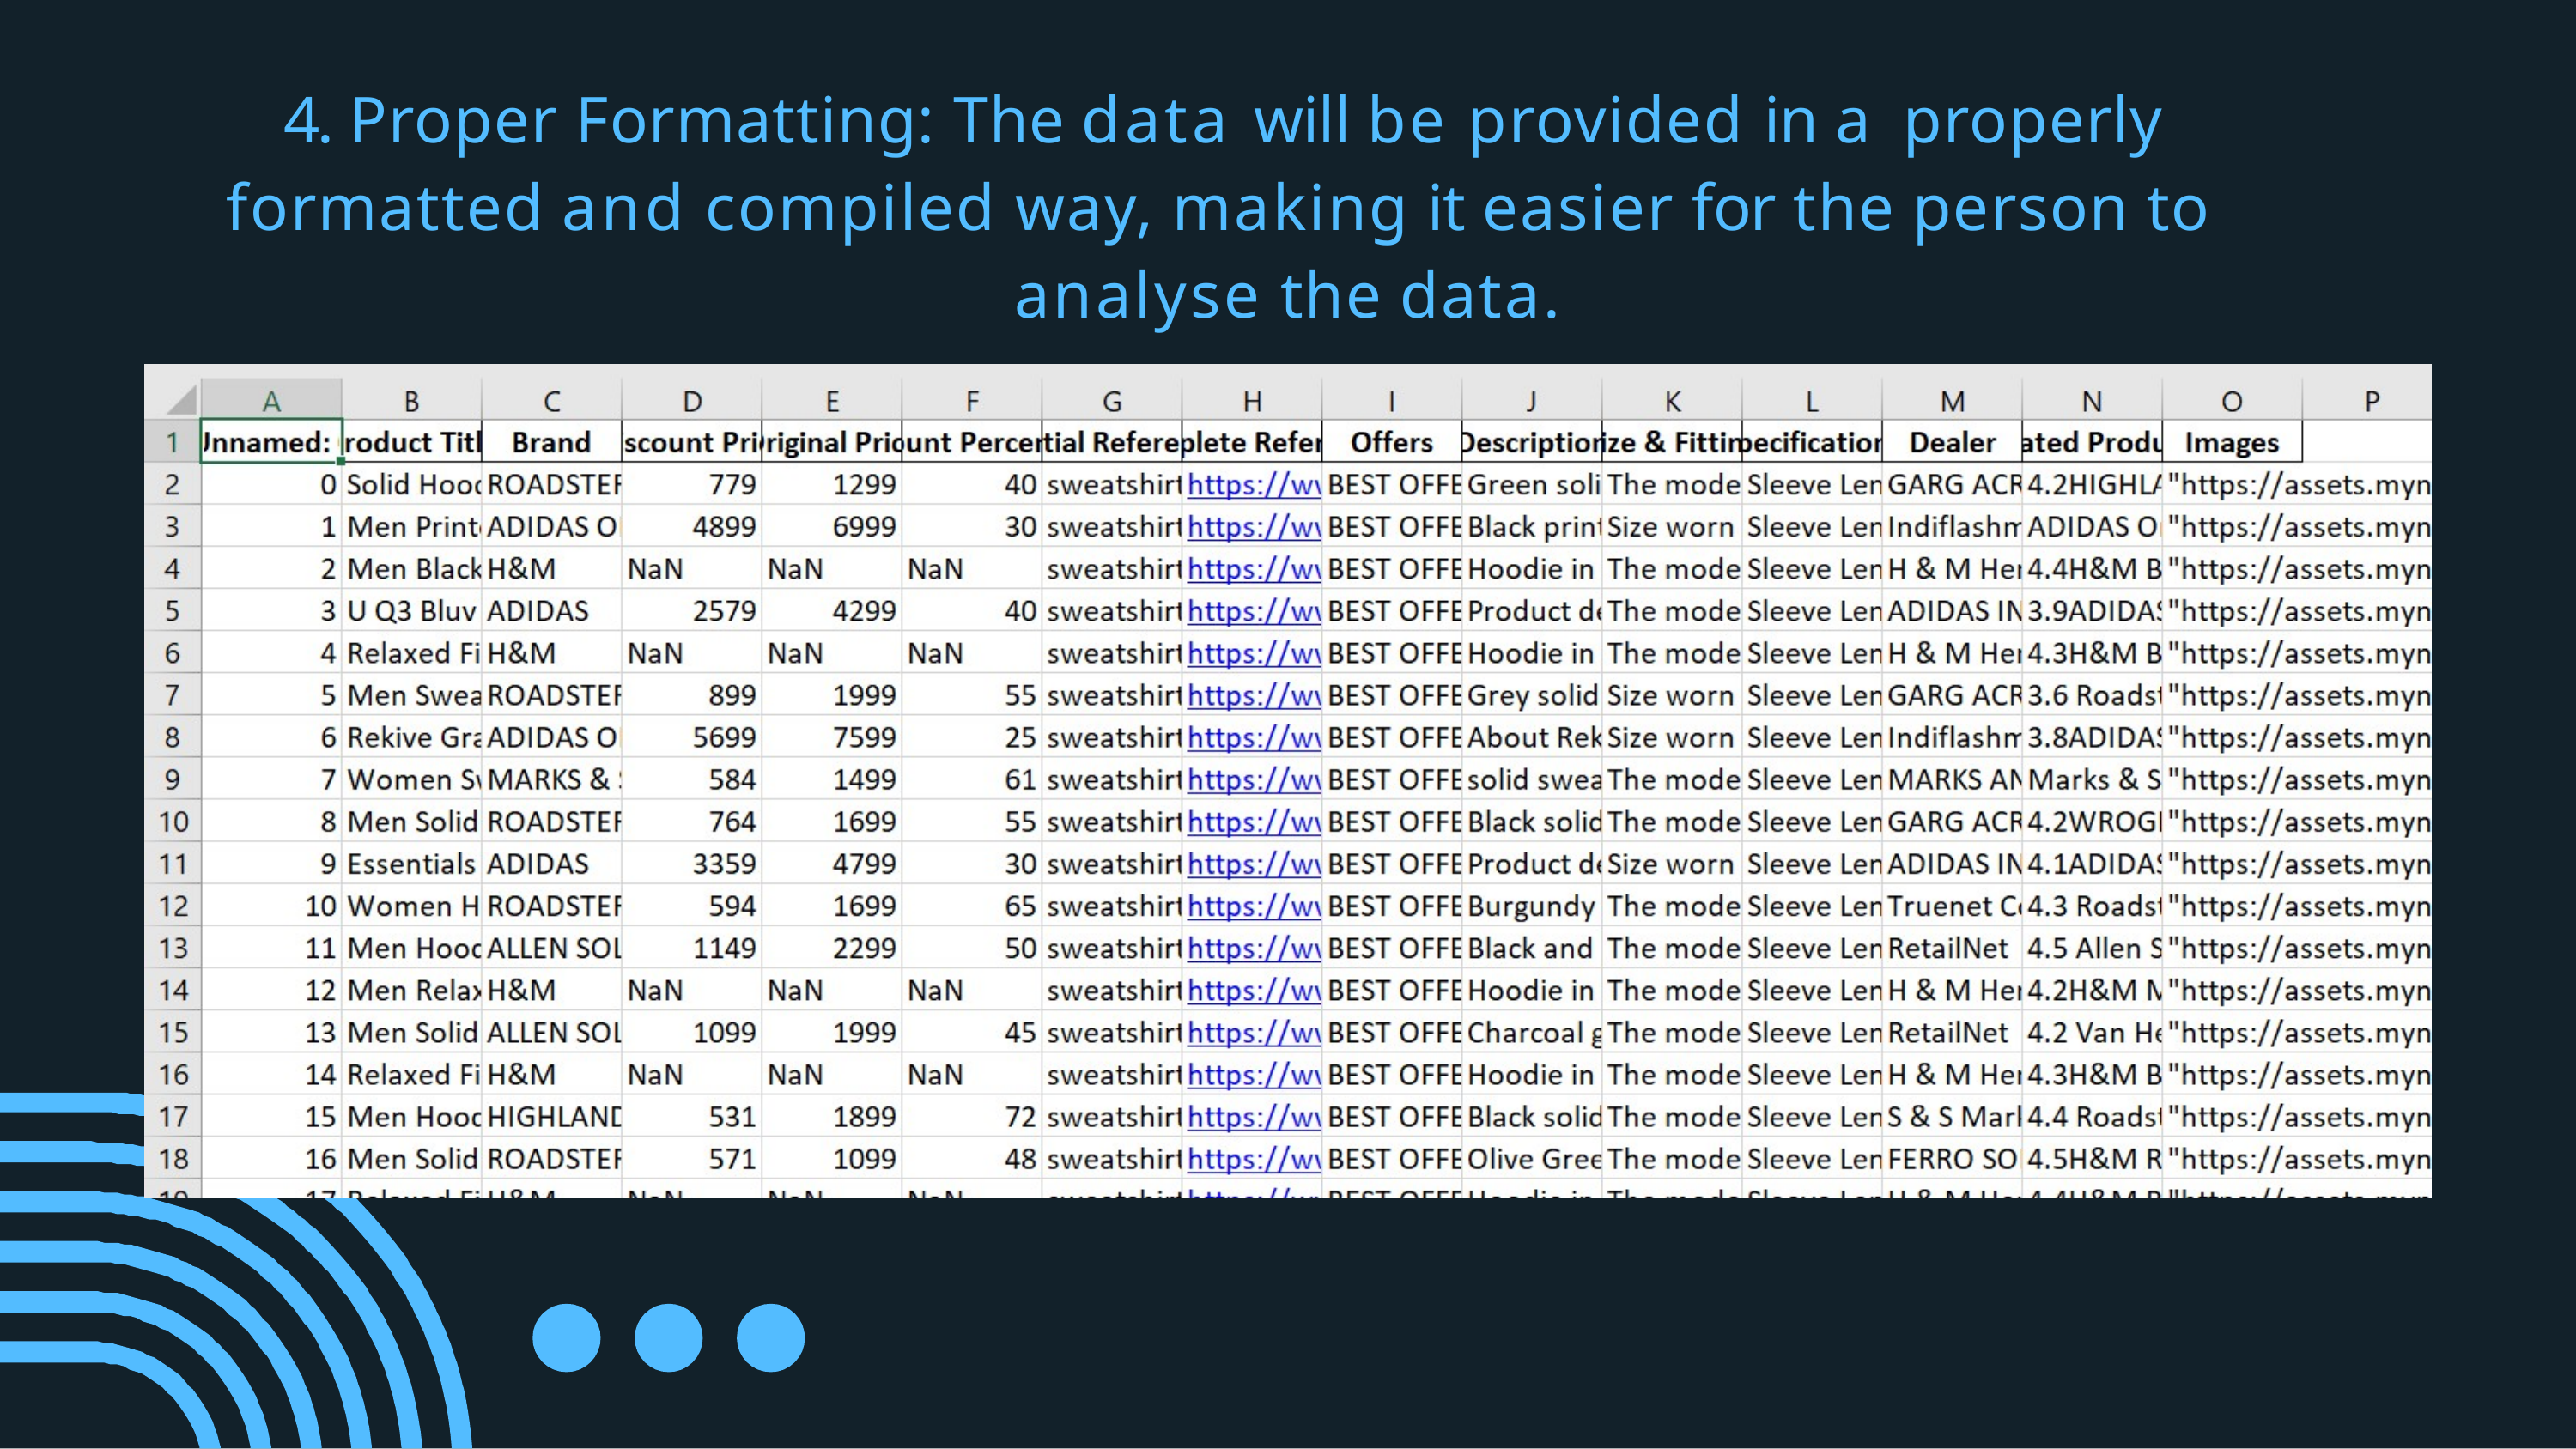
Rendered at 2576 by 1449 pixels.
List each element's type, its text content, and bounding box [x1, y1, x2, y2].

picture [144, 363, 2432, 1199]
title 4. Proper Formatting: The data will be provided in a properly formatted and compiled way, making it easier for the person to analyse the data. [224, 65, 2248, 331]
